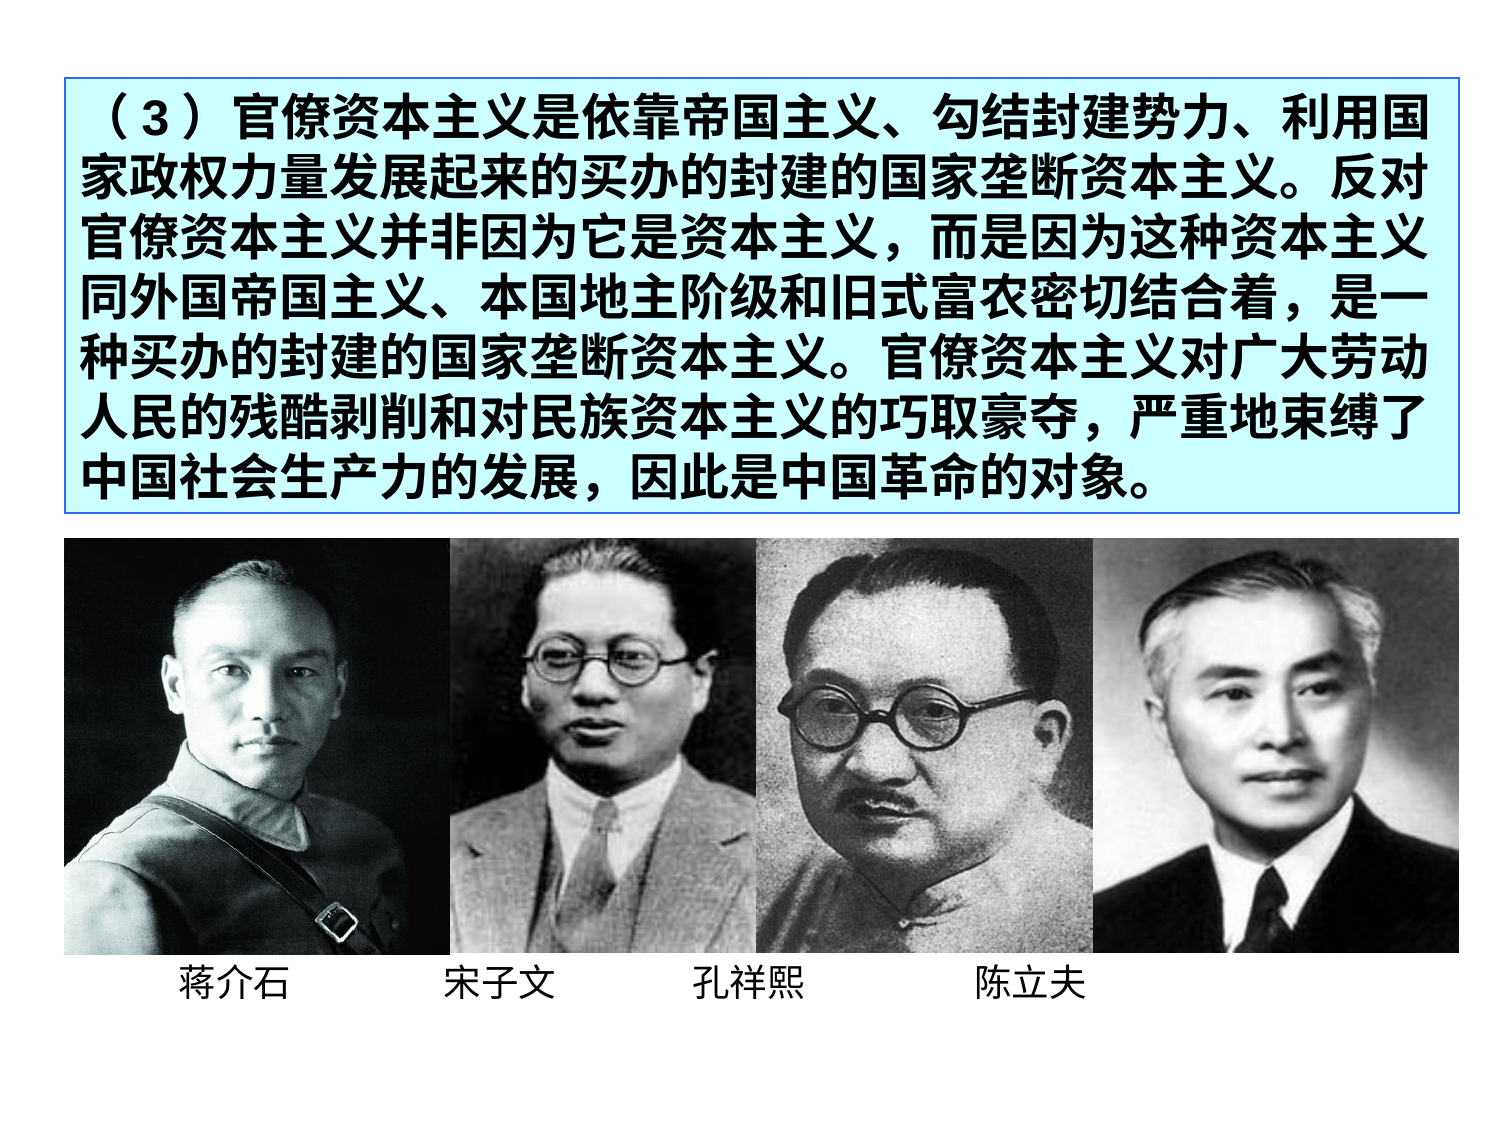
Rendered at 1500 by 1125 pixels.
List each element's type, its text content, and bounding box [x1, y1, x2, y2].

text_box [64, 538, 1460, 1012]
text_box （3）官僚资本主义是依靠帝国主义、勾结封建势力、利用国家政权力量发展起来的买办的封建的国家垄断资本主义。反对官僚资本主义并非因为它是资本主义，而是因为这种资本主义同外国帝国主义、本国地主阶级和旧式富农密切结合着，是一种买办的封建的国家垄断资本主义。官僚资本主义对广大劳动人民的残酷剥削和对民族资本主义的巧取豪夺，严重地束缚了中国社会生产力的发展，因此是中国革命的对象。 [64, 78, 1459, 513]
